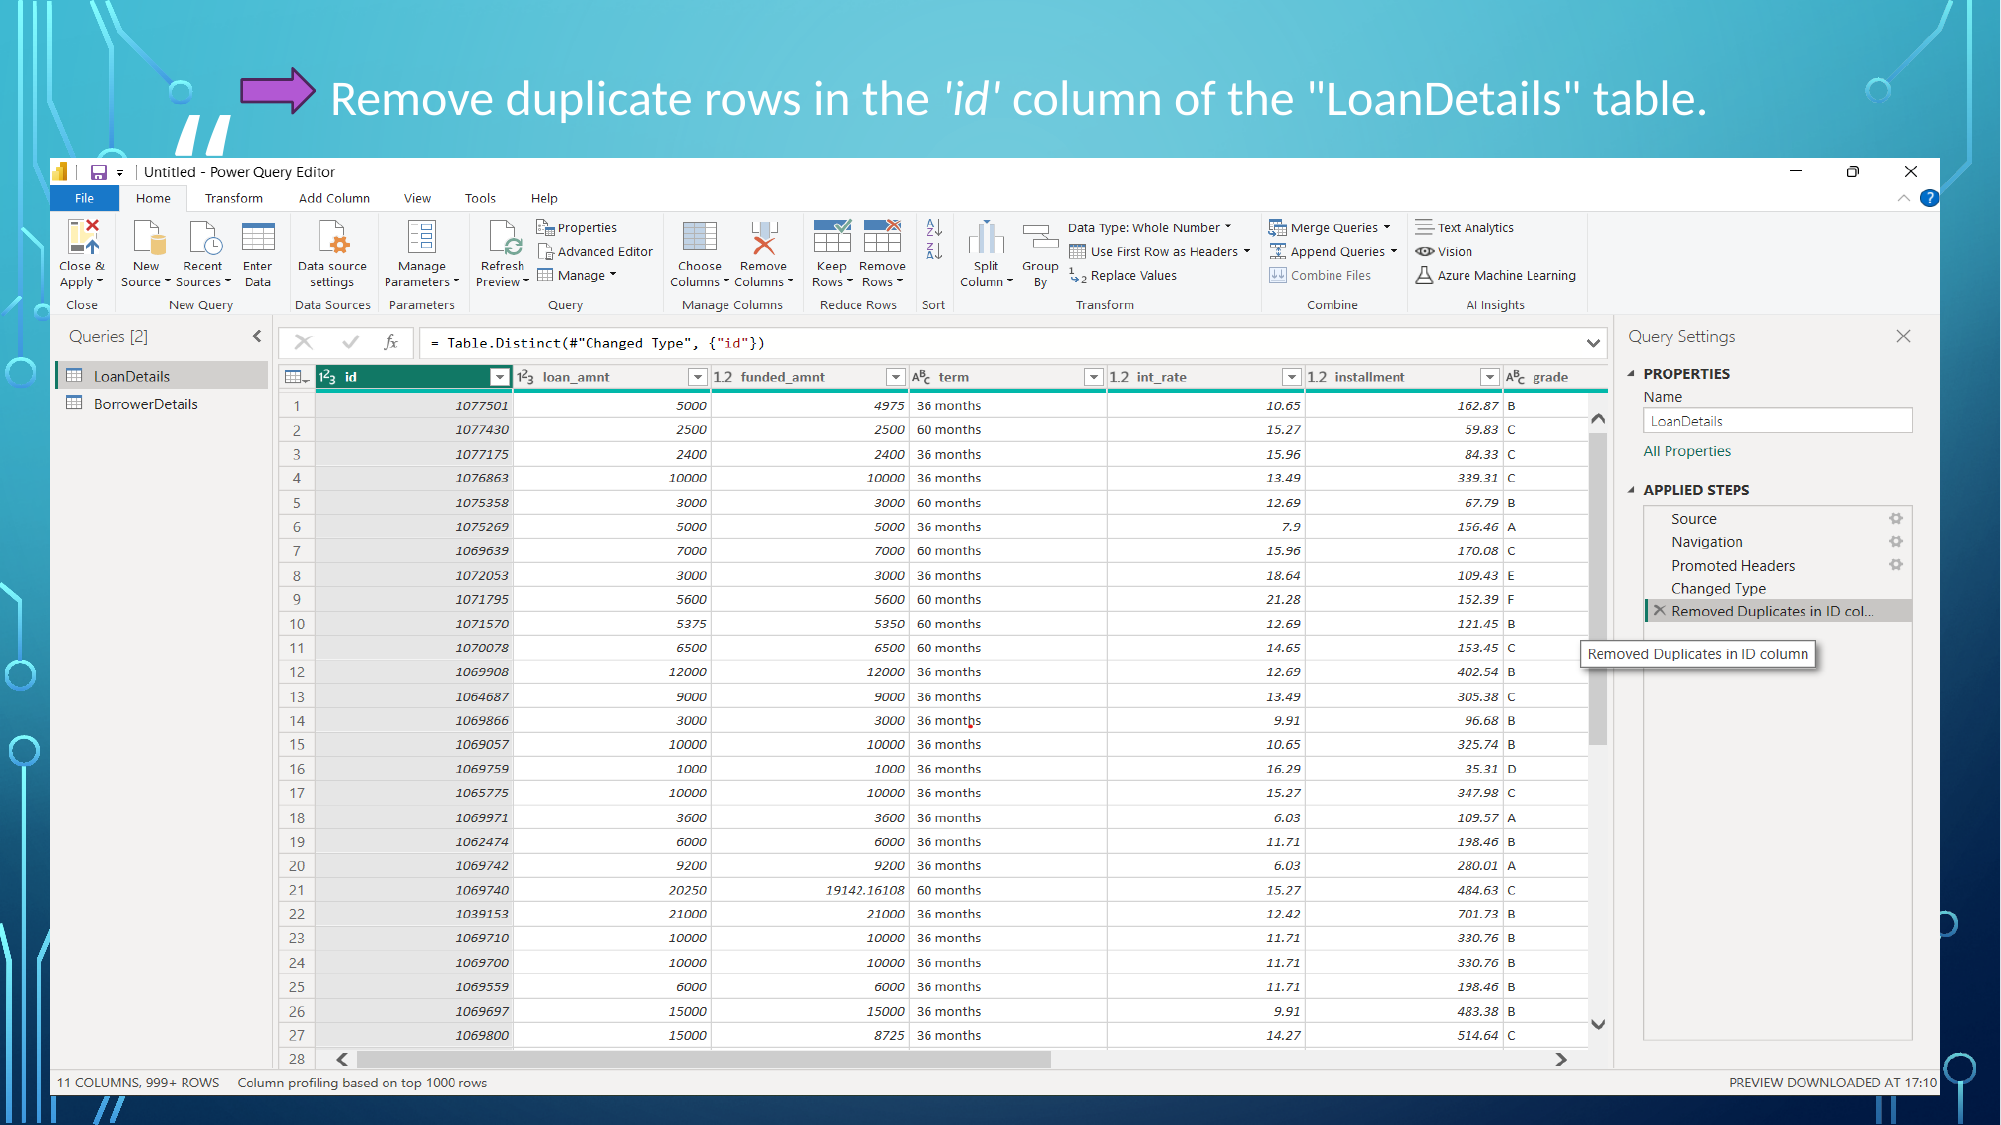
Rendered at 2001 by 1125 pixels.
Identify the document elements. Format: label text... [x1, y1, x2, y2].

text_box [240, 67, 316, 115]
picture [49, 158, 1940, 1096]
list Remove duplicate rows in the 'id' column of the "LoanDetails" table. [315, 45, 1982, 136]
